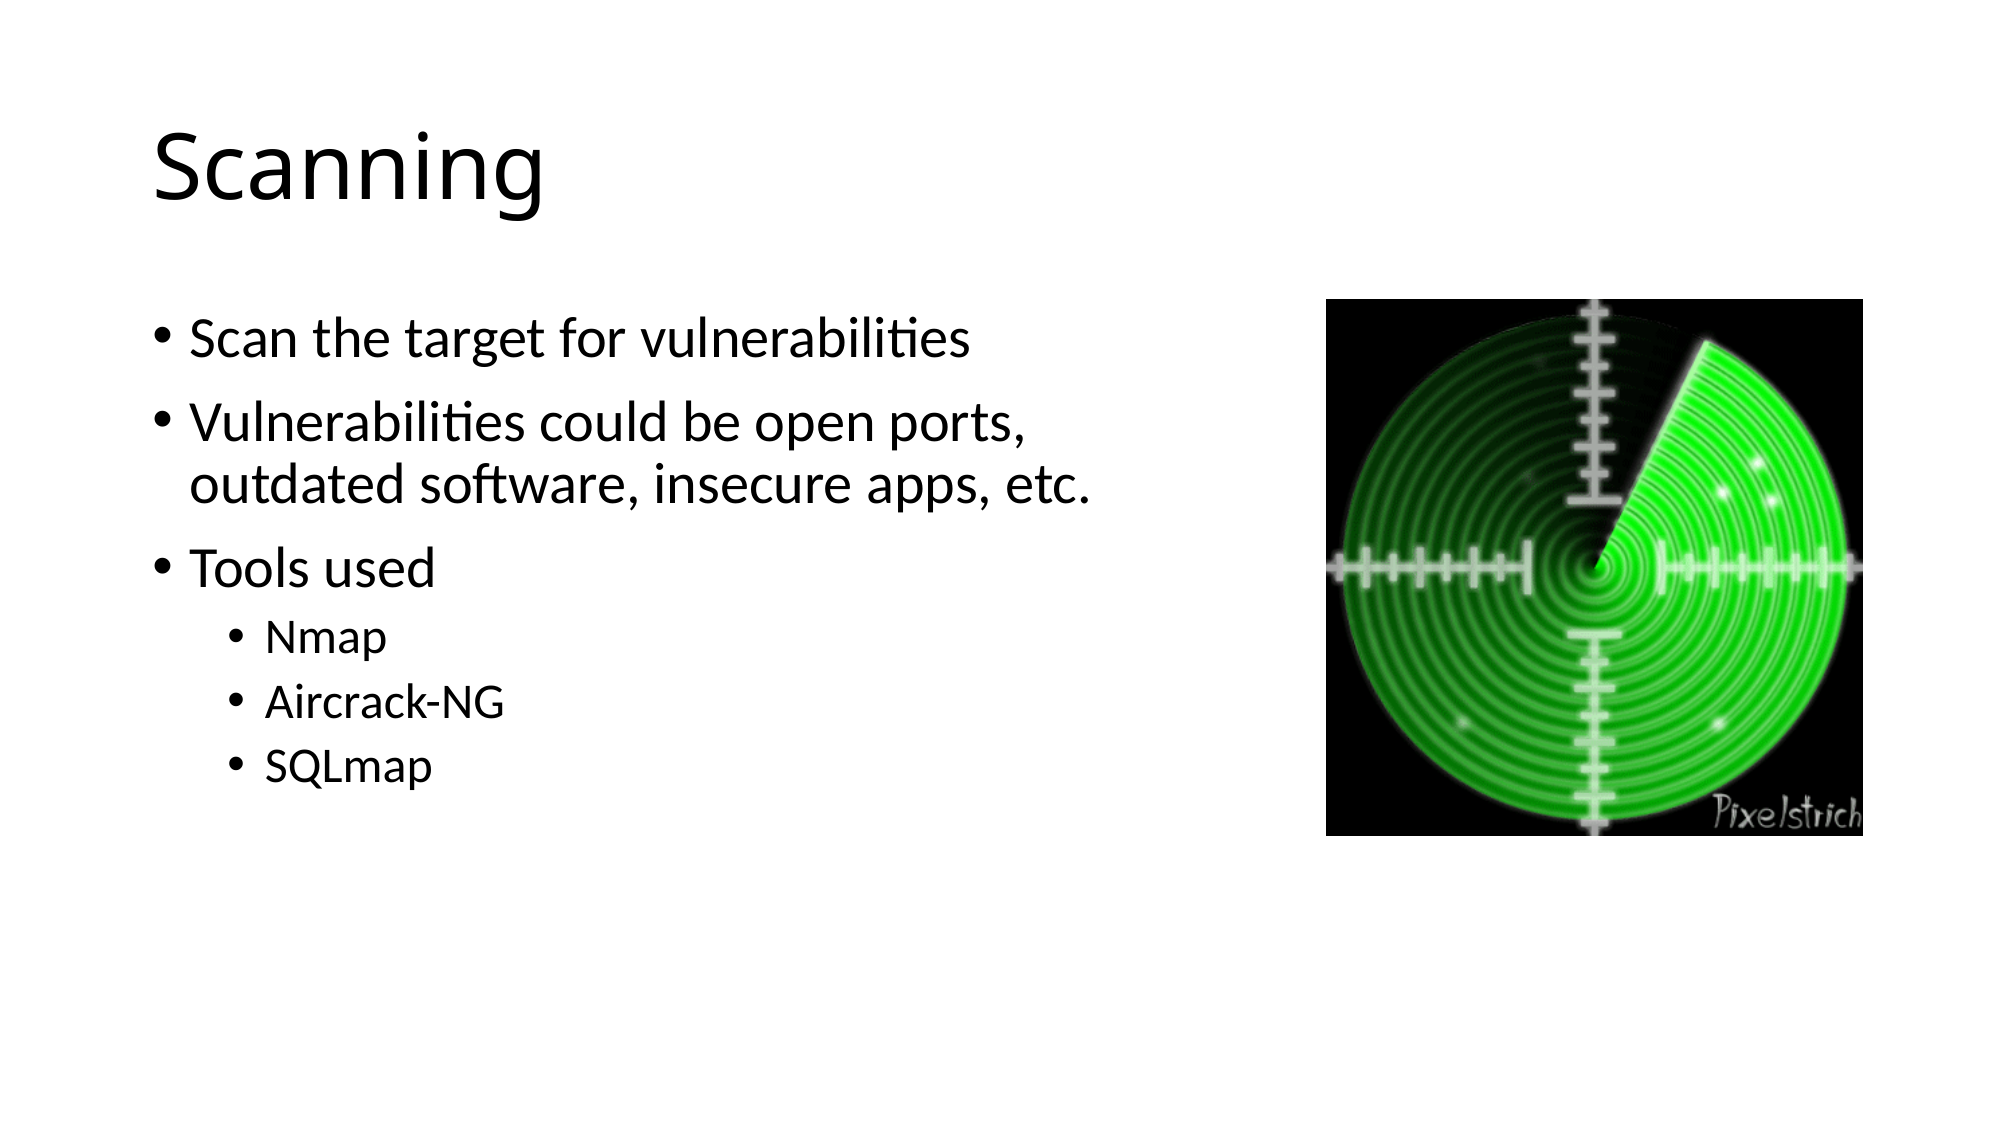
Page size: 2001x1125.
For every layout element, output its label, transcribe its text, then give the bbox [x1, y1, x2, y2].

title Scanning [137, 61, 1863, 279]
picture [1326, 299, 1863, 836]
list Scan the target for vulnerabilities Vulnerabilities could be open ports, outdated software, insecure apps, etc. Tools used Nmap Aircrack-NG SQLmap [137, 299, 1232, 1014]
